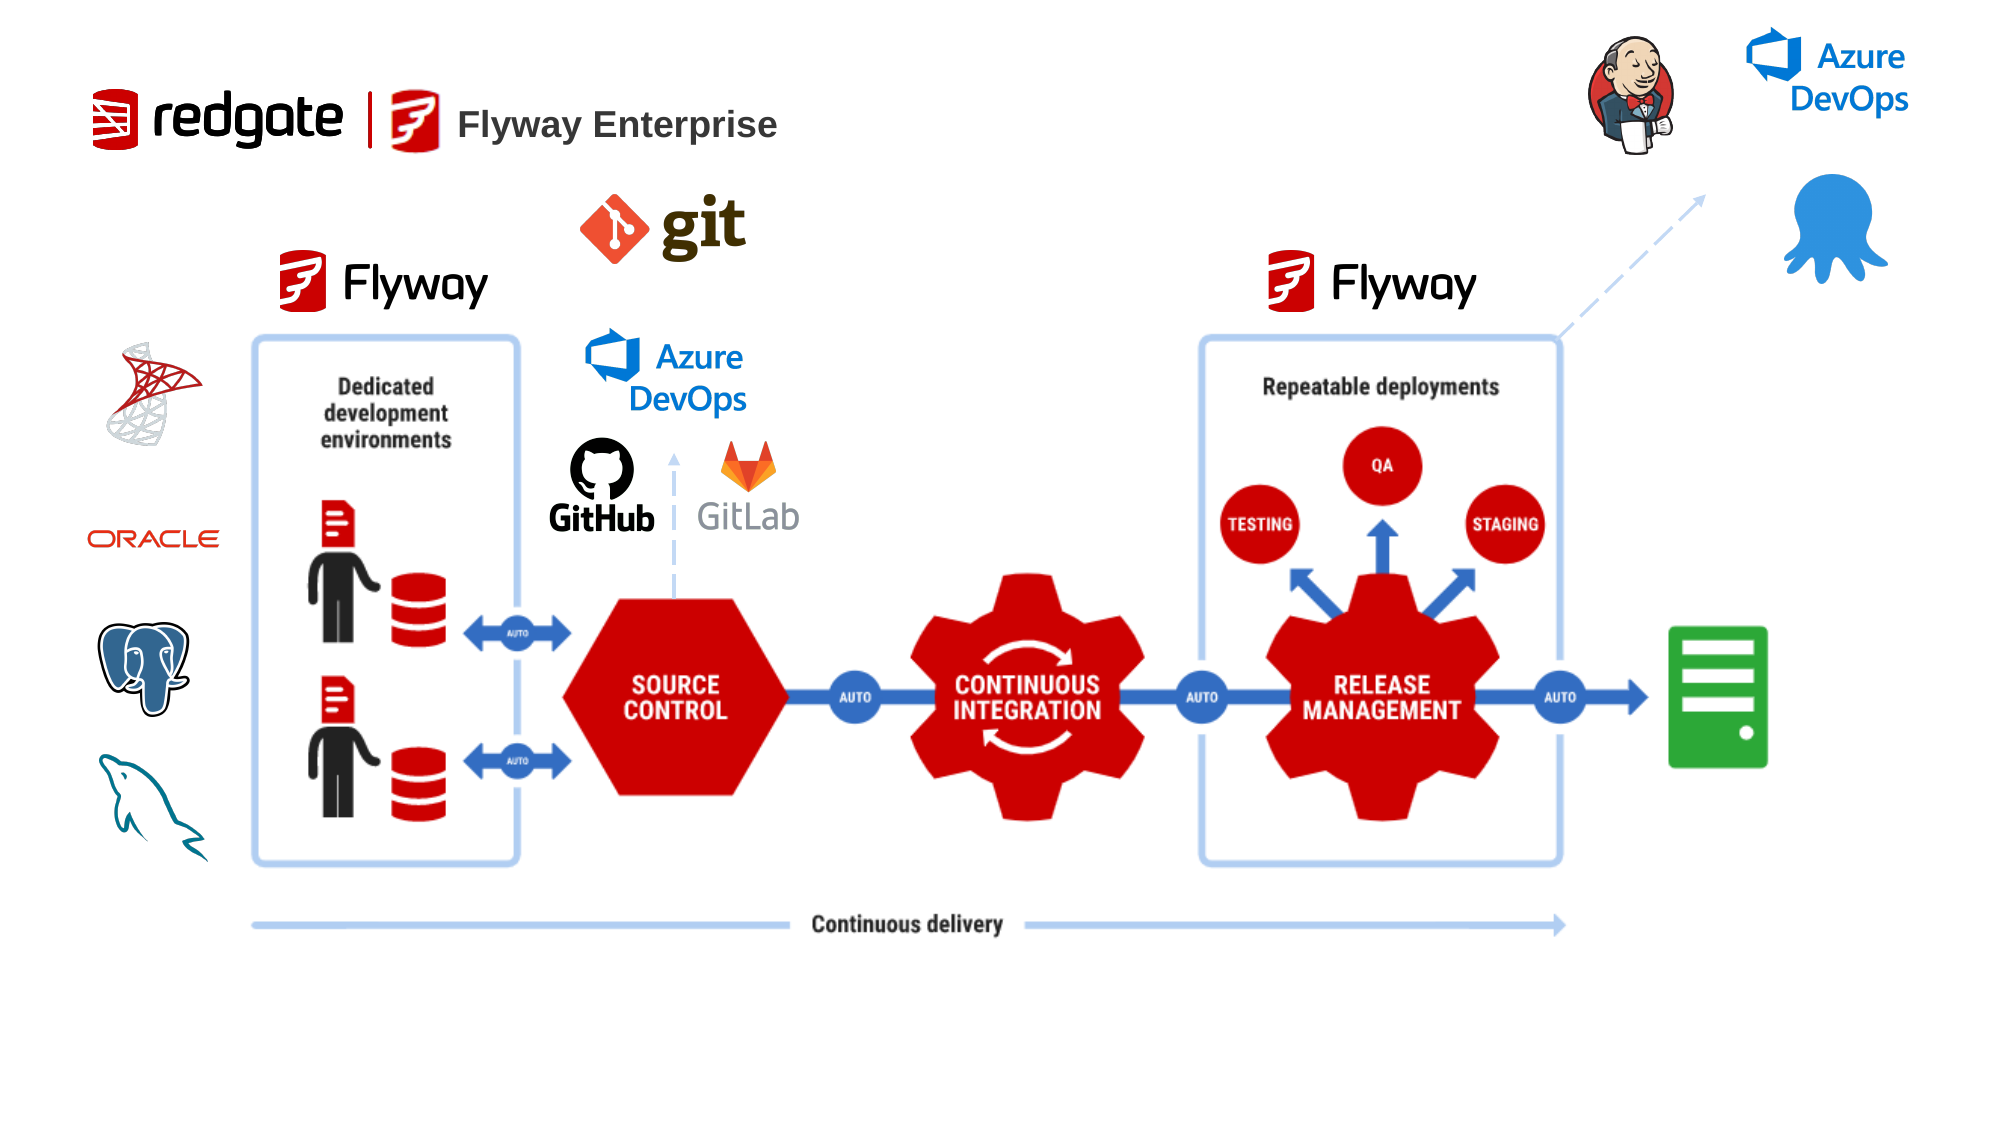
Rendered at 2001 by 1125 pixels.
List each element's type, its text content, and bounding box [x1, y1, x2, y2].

text_box Flyway Enterprise [453, 93, 863, 153]
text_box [1555, 194, 1707, 341]
picture [1784, 174, 1888, 284]
picture [382, 80, 453, 162]
picture [1588, 36, 1674, 155]
picture [580, 194, 746, 264]
picture [1737, 22, 1912, 122]
picture [93, 89, 372, 150]
picture [99, 753, 208, 863]
picture [96, 622, 191, 717]
picture [80, 250, 1785, 955]
